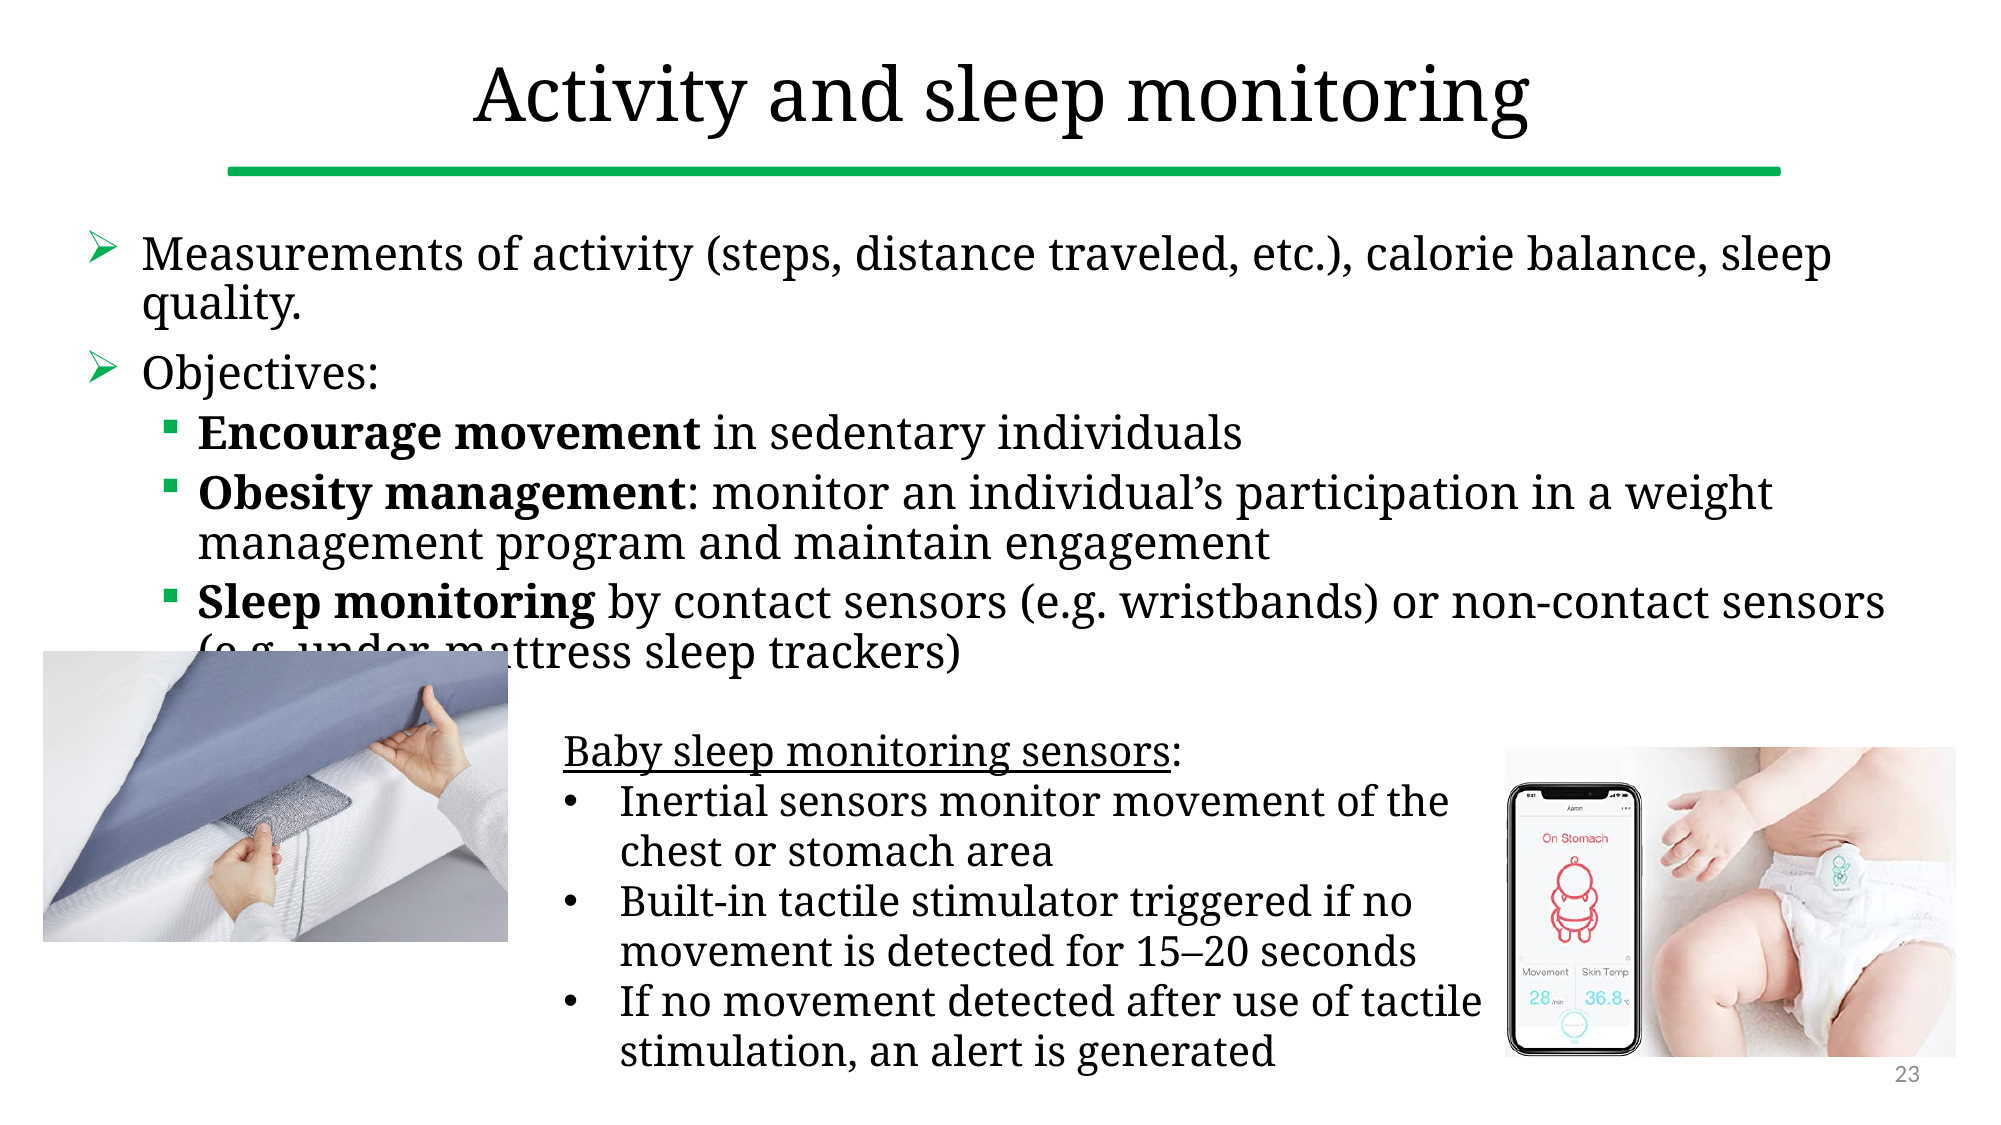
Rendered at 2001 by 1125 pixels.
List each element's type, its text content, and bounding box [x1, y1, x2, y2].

title Activity and sleep monitoring [70, 26, 1936, 168]
list Measurements of activity (steps, distance traveled, etc.), calorie balance, sleep quality. Objectives: Encourage movement in sedentary individuals Obesity management: monitor an individual’s participation in a weight management program and maintain engagement Sleep monitoring by contact sensors (e.g. wristbands) or non-contact sensors (e.g. under-mattress sleep trackers) [70, 223, 1934, 1021]
picture [1504, 746, 1957, 1057]
picture [43, 651, 508, 942]
slide_number 23 [1412, 1042, 1936, 1103]
text_box Baby sleep monitoring sensors: Inertial sensors monitor movement of the chest or stomach area Built-in tactile stimulator triggered if no movement is detected for 15–20 seconds If no movement detected after use of tactile stimulation, an alert is generated [548, 717, 1549, 1083]
